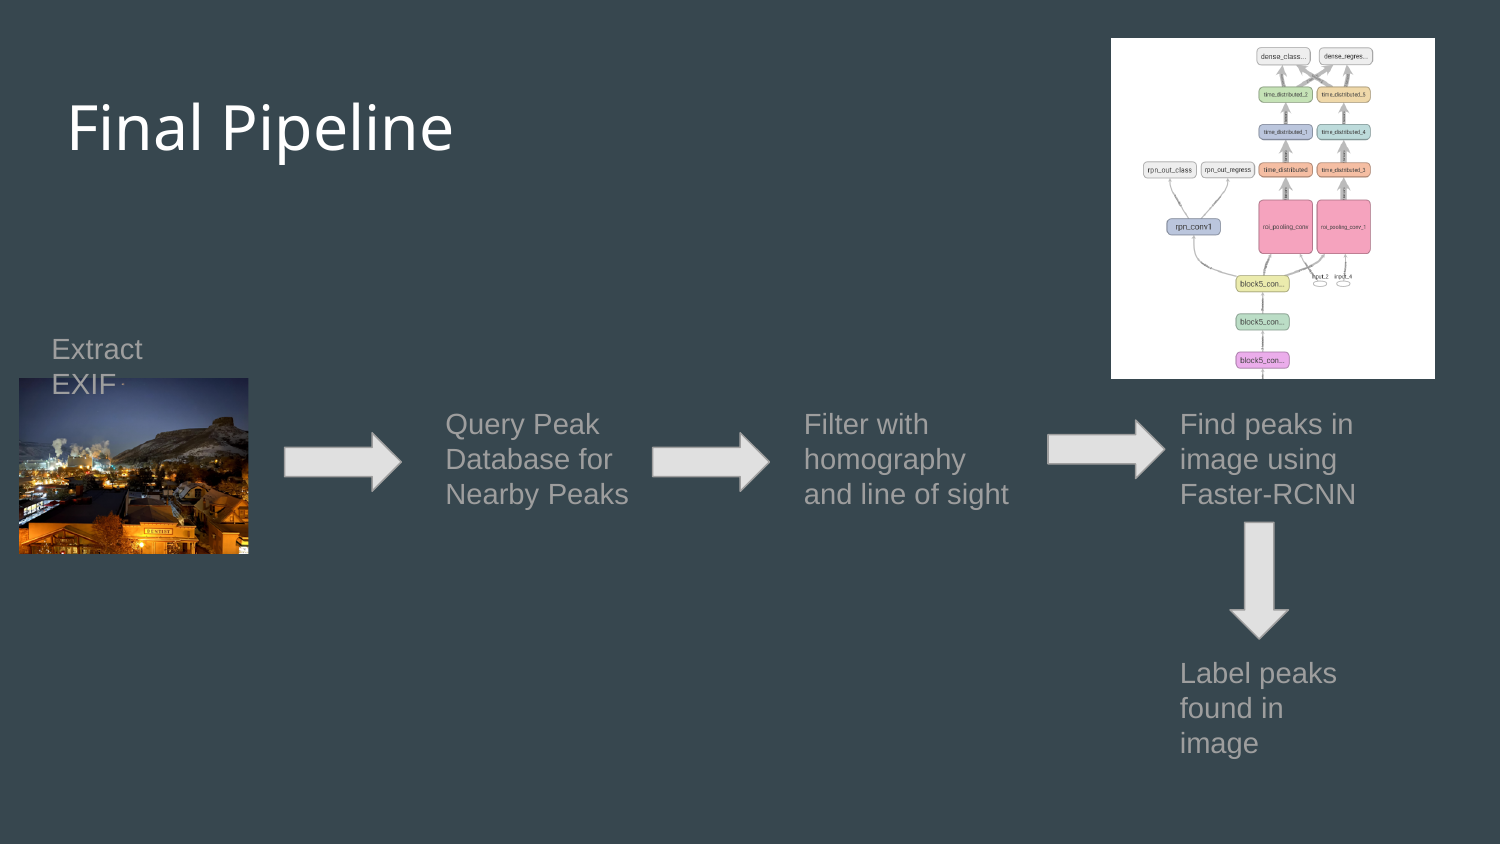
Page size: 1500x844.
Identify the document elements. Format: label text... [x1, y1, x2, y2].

picture [1111, 37, 1436, 379]
text_box [1230, 522, 1289, 640]
text_box Query Peak Database for Nearby Peaks [430, 390, 671, 534]
text_box [1047, 420, 1164, 479]
picture [18, 378, 249, 555]
text_box Label peaks found in image [1164, 639, 1382, 783]
title Final Pipeline [51, 72, 586, 167]
text_box Filter with homography and line of sight [788, 390, 1029, 534]
text_box Extract EXIF [36, 315, 231, 376]
text_box Find peaks in image using Faster-RCNN [1164, 390, 1382, 534]
text_box [652, 432, 770, 492]
text_box [284, 432, 402, 492]
